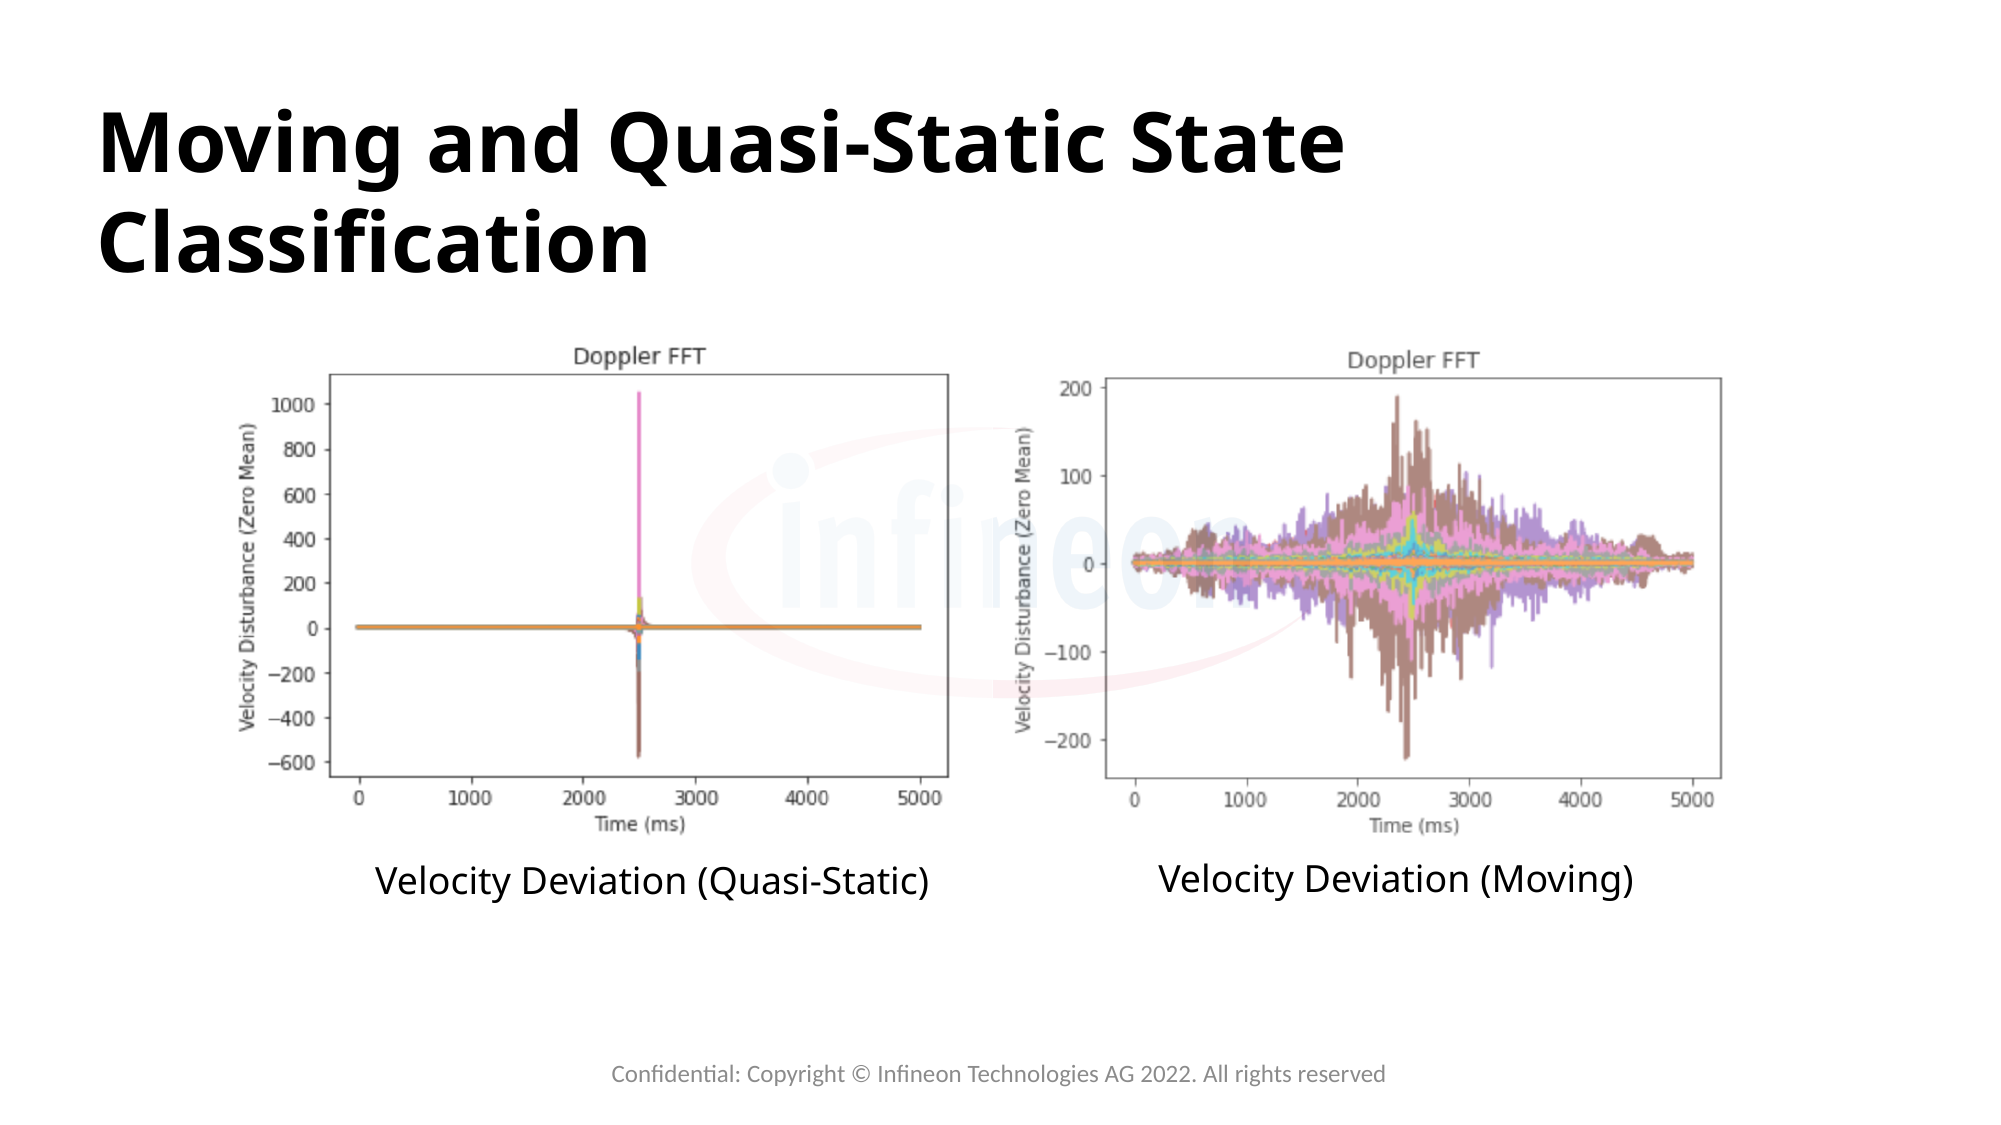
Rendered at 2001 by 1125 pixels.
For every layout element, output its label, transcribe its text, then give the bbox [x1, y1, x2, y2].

footer Confidential: Copyright © Infineon Technologies AG 2022. All rights reserved [564, 1042, 1436, 1103]
picture [209, 339, 1758, 850]
text_box Velocity Deviation (Moving) [1143, 847, 1843, 908]
text_box Velocity Deviation (Quasi-Static) [360, 849, 1060, 910]
text_box Moving and Quasi-Static State Classification [82, 82, 1699, 342]
